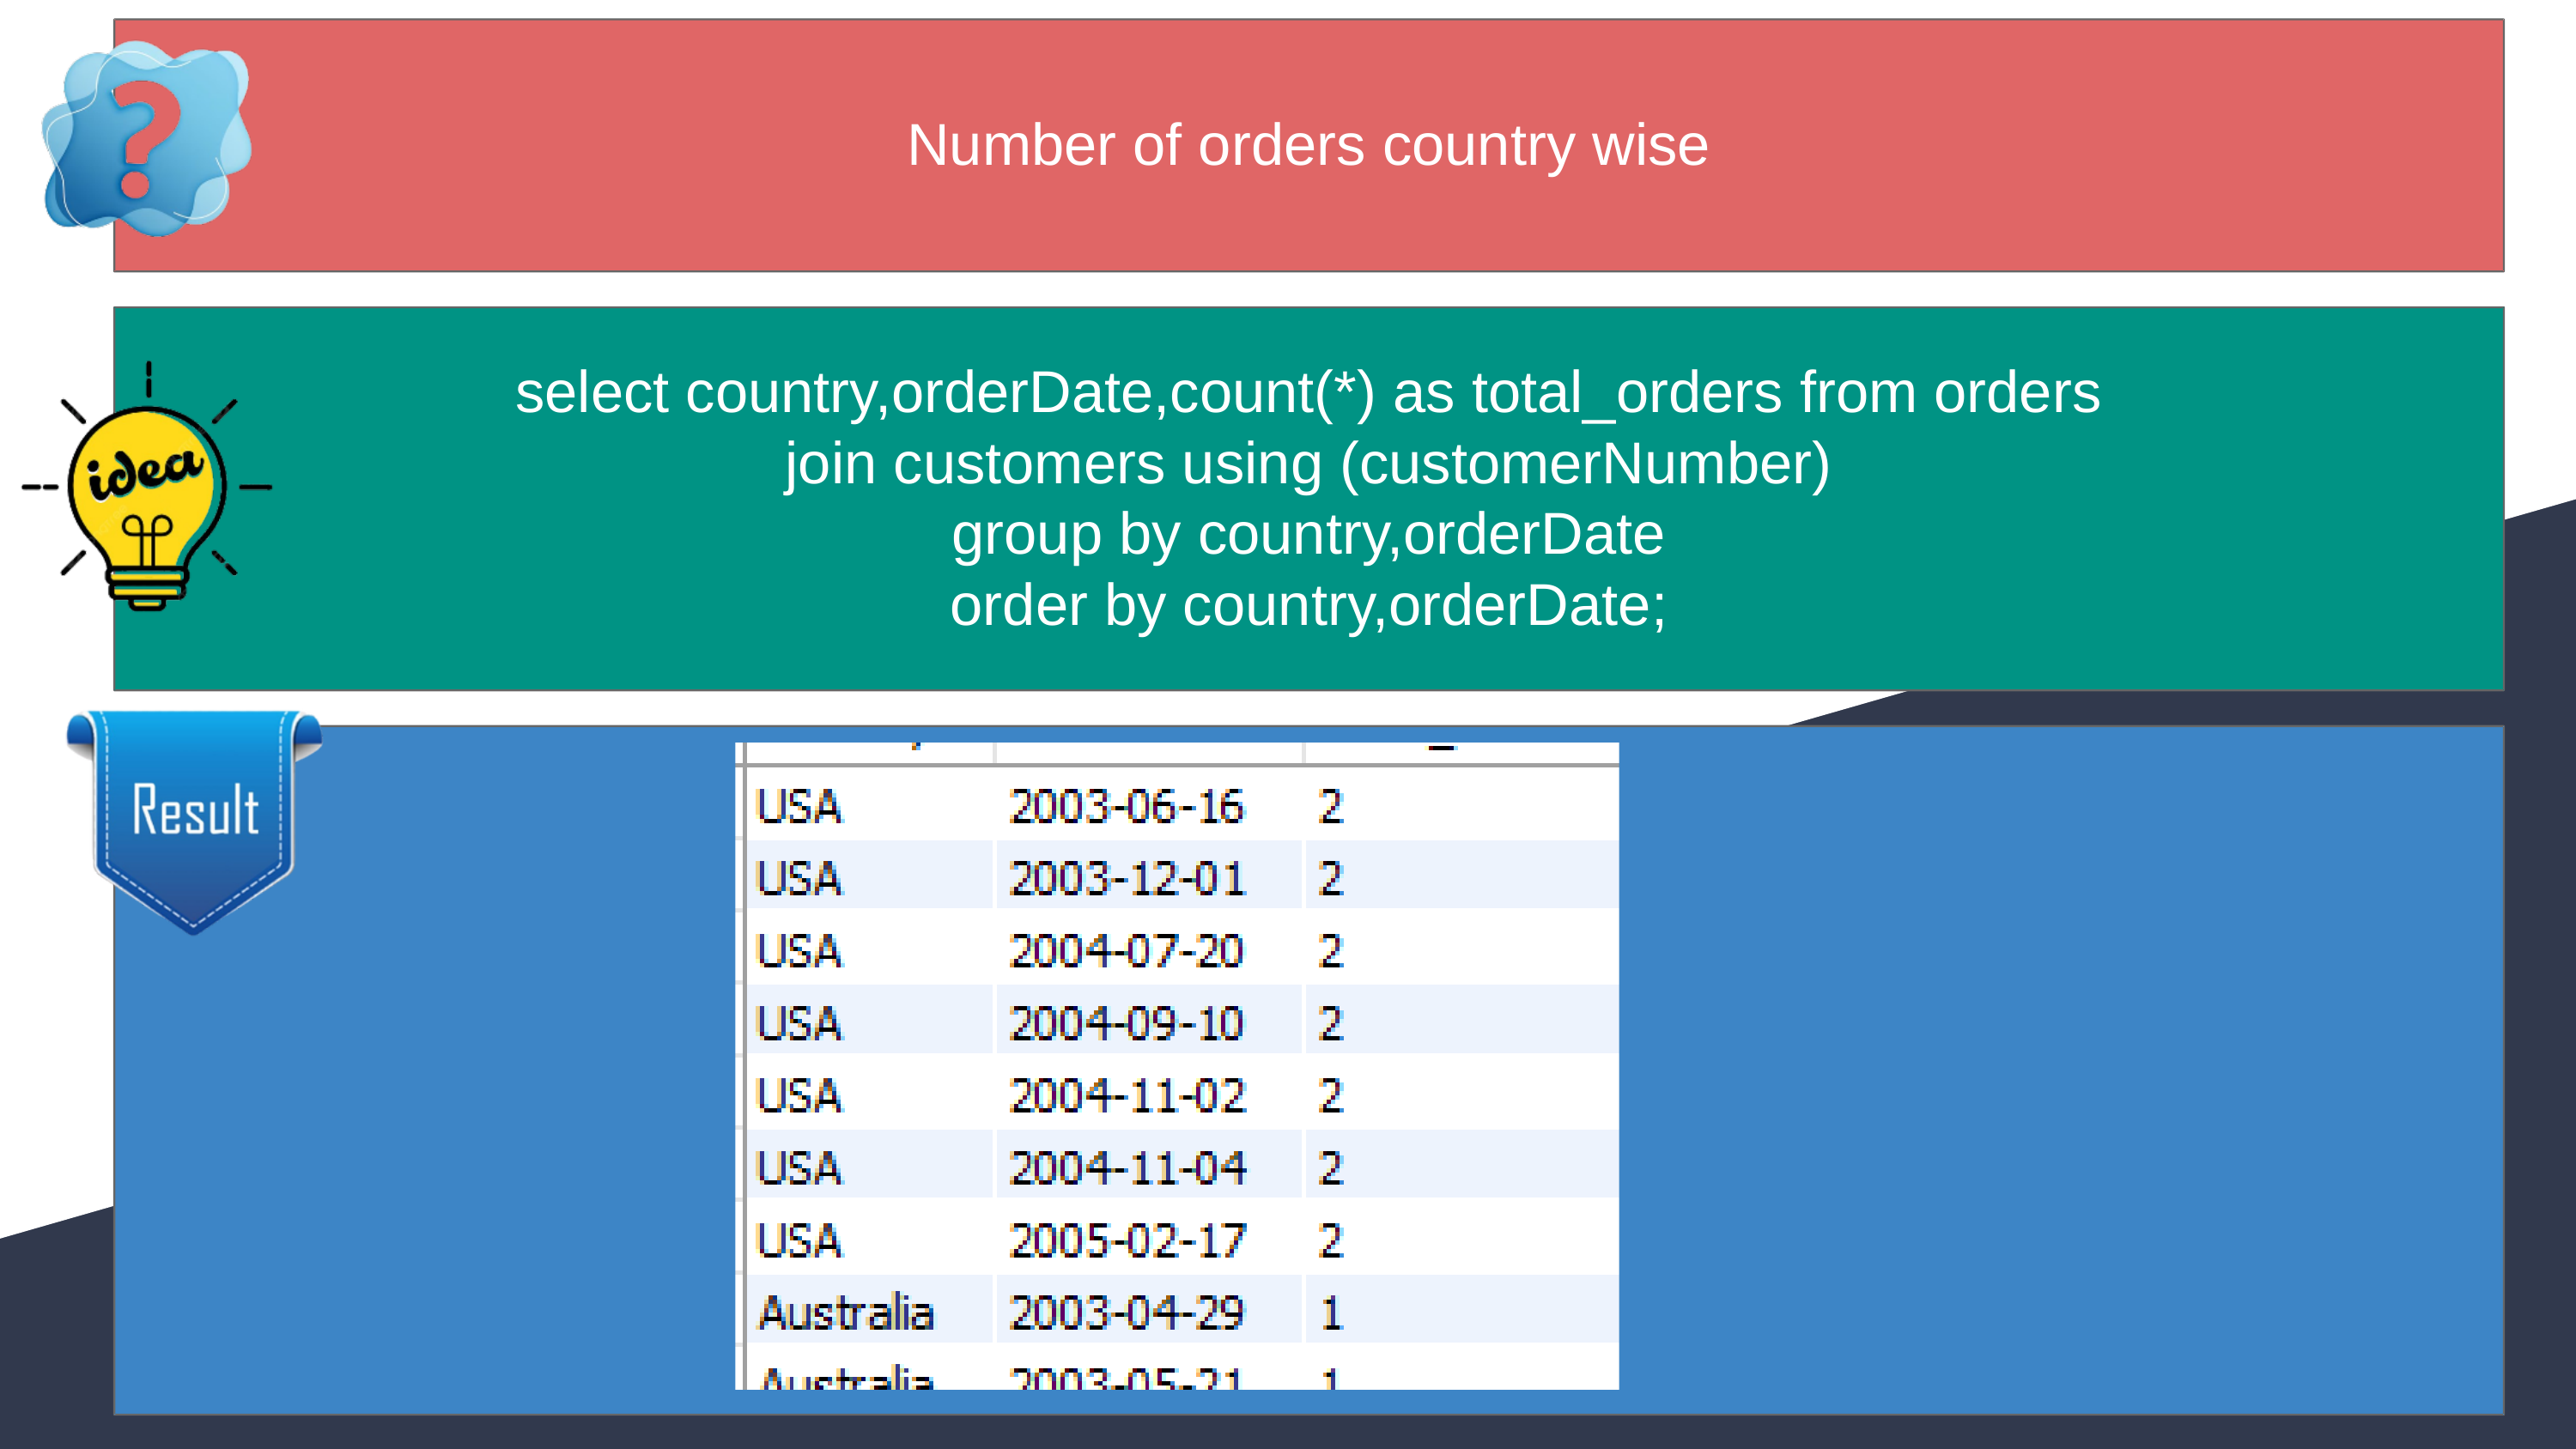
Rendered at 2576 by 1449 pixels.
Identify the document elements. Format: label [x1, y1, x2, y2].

text_box [112, 18, 2506, 273]
text_box [0, 0, 2576, 1240]
text_box [112, 306, 2506, 692]
text_box [112, 724, 2506, 1416]
